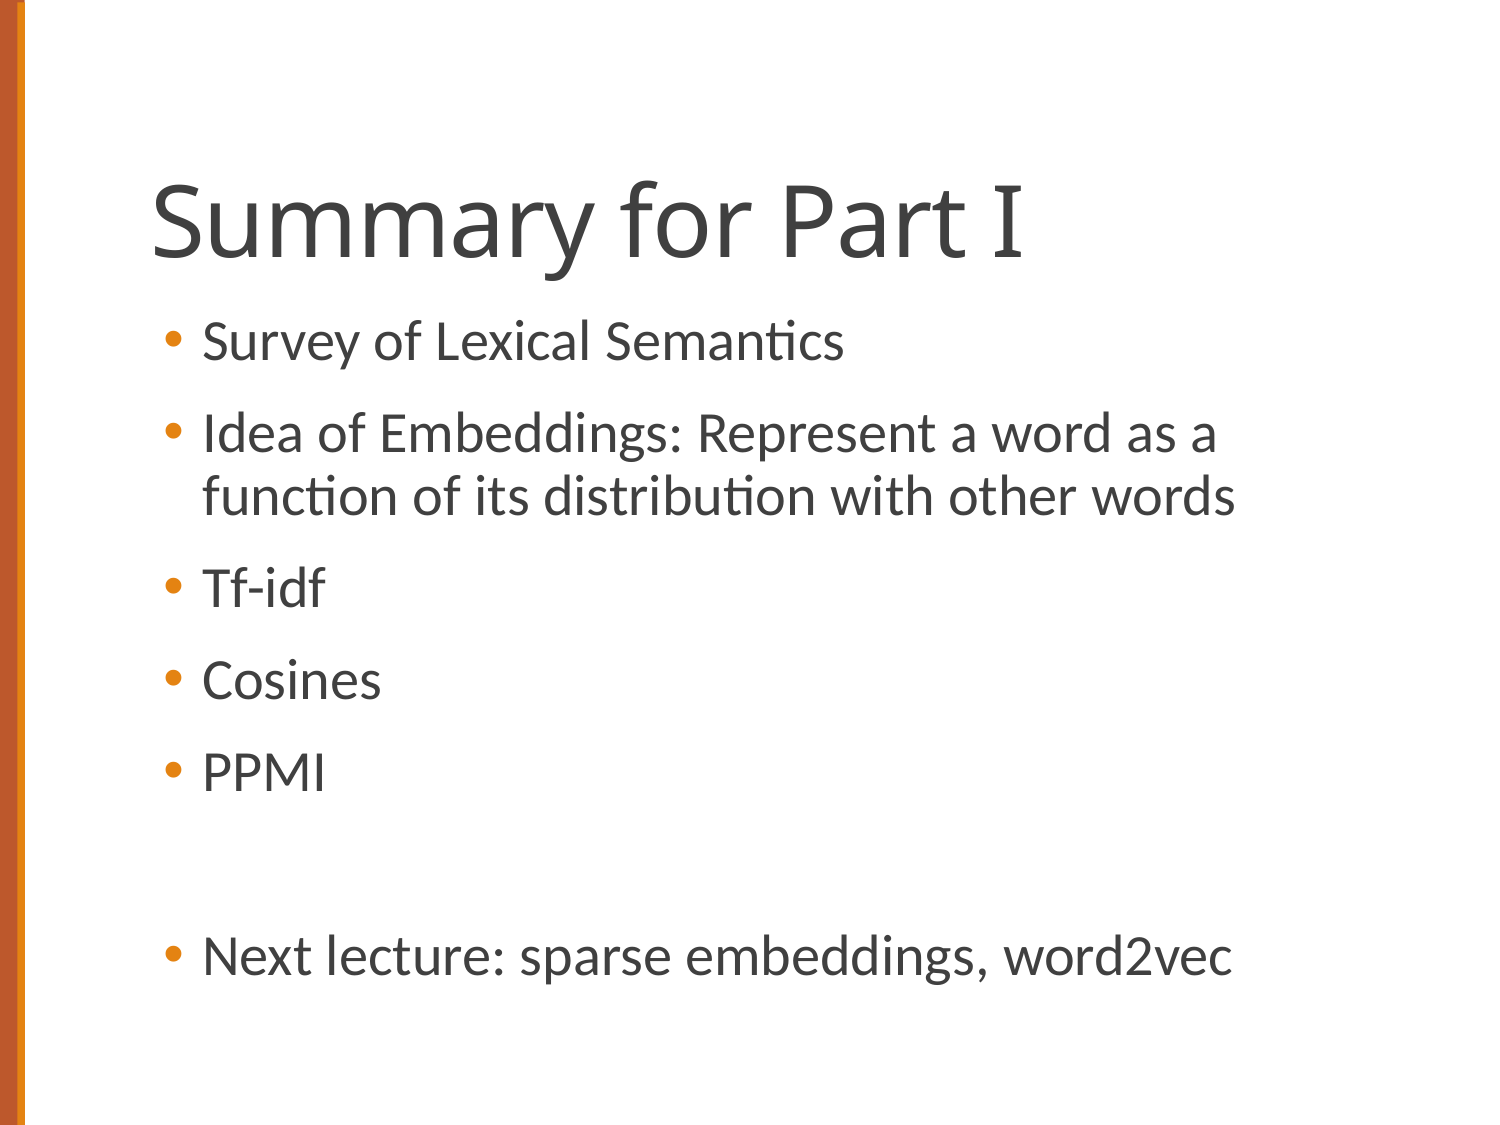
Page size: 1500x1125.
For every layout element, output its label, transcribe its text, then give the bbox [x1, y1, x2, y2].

list Survey of Lexical Semantics Idea of Embeddings: Represent a word as a function of its distribution with other words Tf-idf Cosines PPMI Next lecture: sparse embeddings, word2vec [135, 302, 1373, 1038]
title Summary for Part I [135, 47, 1373, 285]
